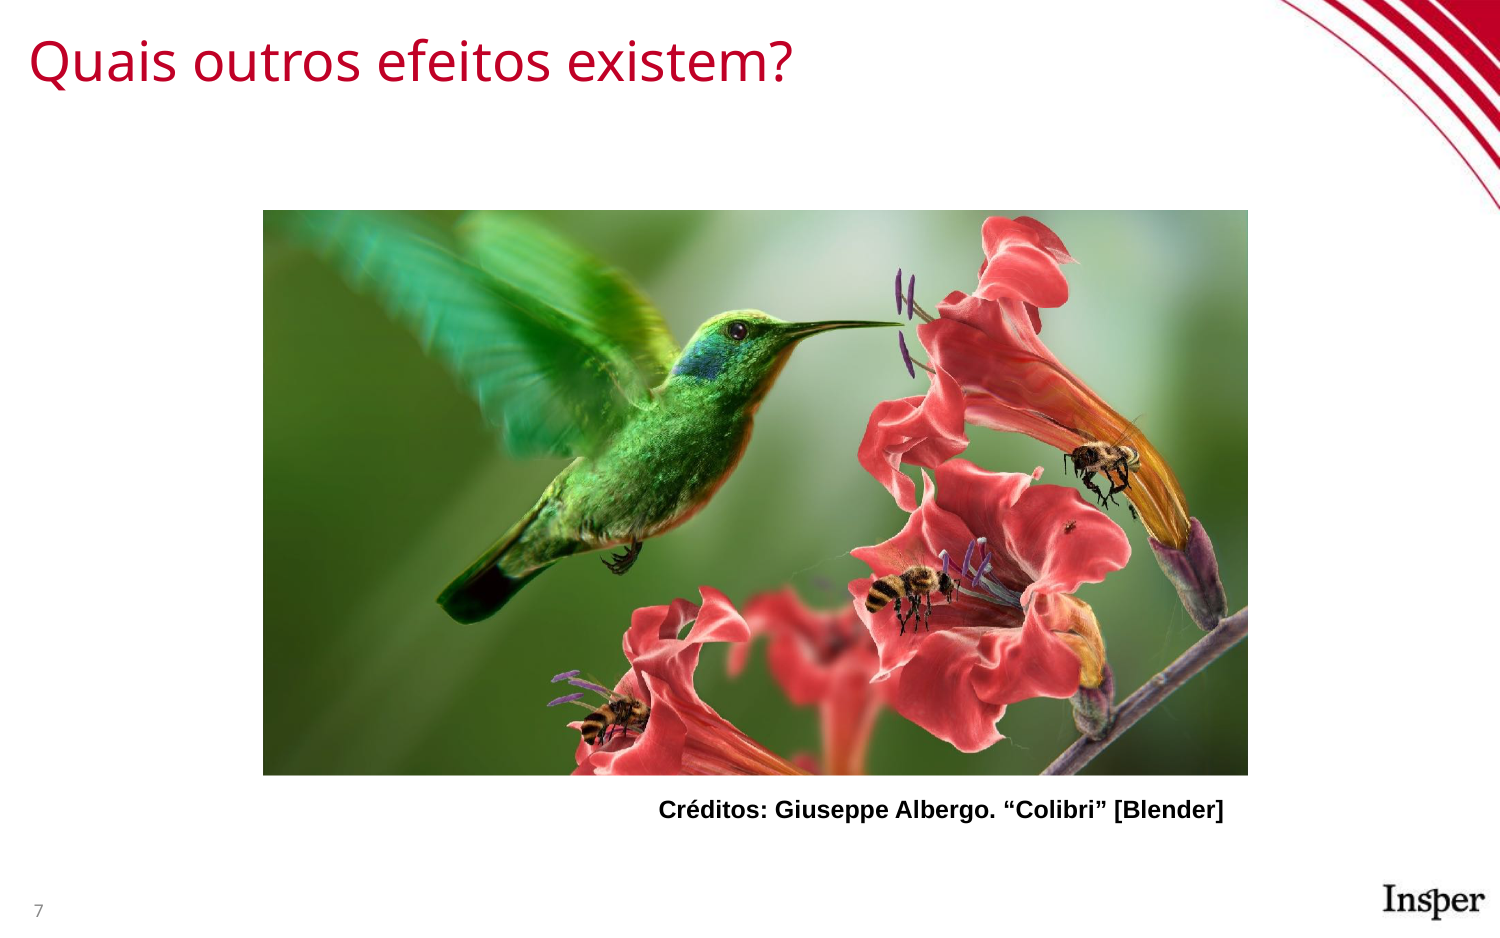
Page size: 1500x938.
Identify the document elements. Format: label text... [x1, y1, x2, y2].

picture [249, 0, 1500, 938]
title Quais outros efeitos existem? [13, 18, 1397, 104]
slide_number 7 [0, 887, 78, 938]
